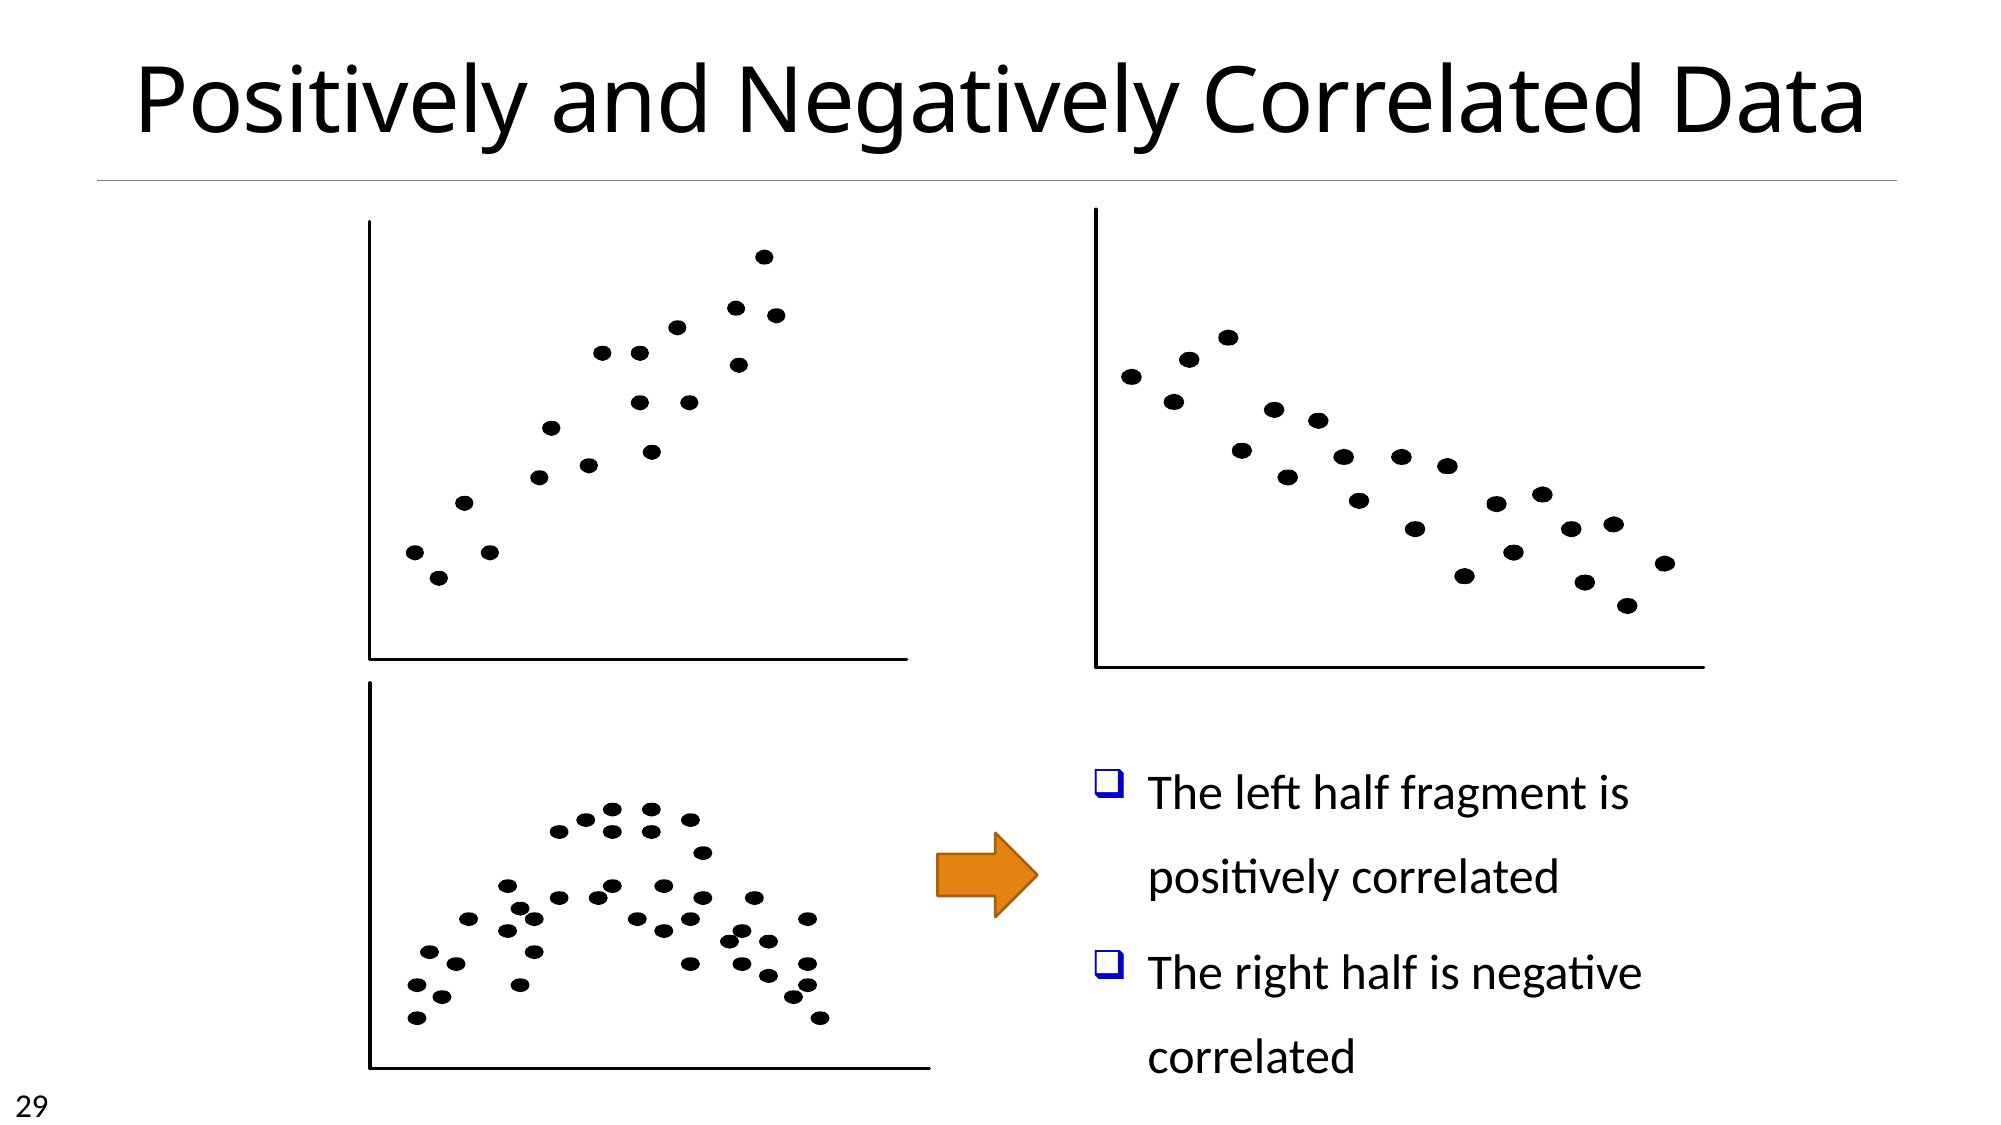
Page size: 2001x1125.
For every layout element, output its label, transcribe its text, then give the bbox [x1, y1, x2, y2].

picture [1086, 199, 1713, 676]
picture [361, 674, 938, 1076]
picture [361, 211, 916, 668]
text_box [945, 831, 1039, 919]
list The left half fragment is positively correlated The right half is negative correlated [1076, 727, 1844, 1075]
title Positively and Negatively Correlated Data [101, 34, 1902, 175]
